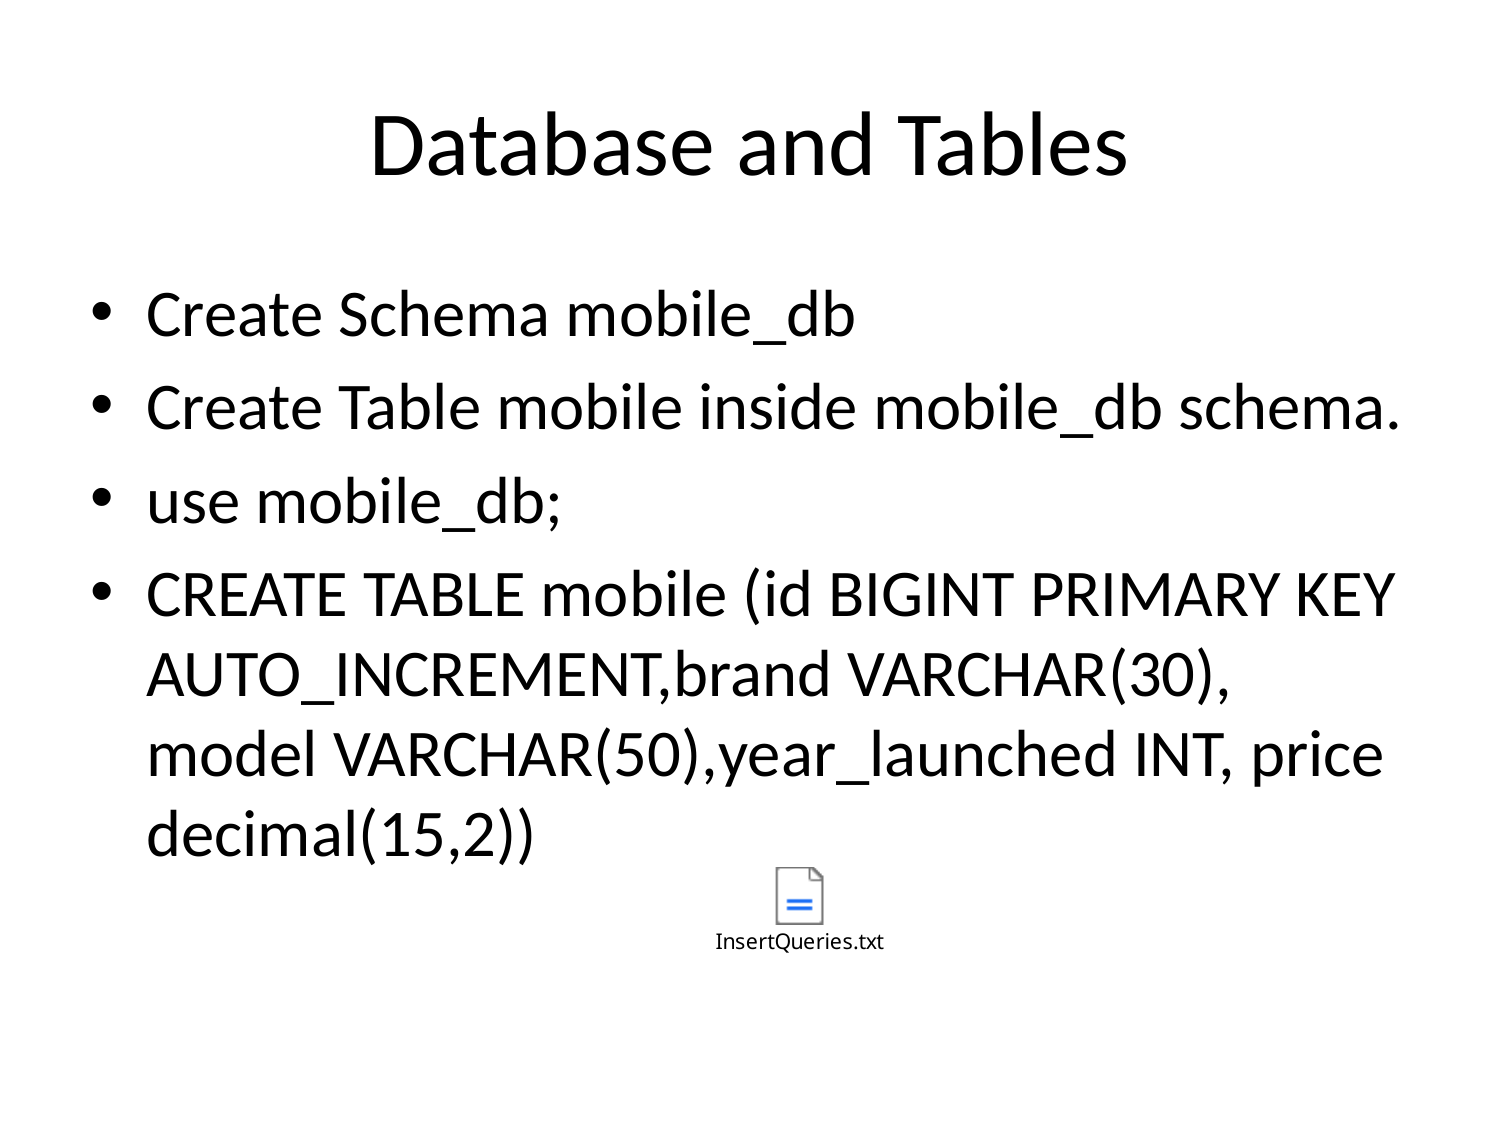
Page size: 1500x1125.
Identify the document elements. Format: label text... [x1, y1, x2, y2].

list Create Schema mobile_db Create Table mobile inside mobile_db schema. use mobile_db; CREATE TABLE mobile (id BIGINT PRIMARY KEY AUTO_INCREMENT,brand VARCHAR(30), model VARCHAR(50),year_launched INT, price decimal(15,2)) [75, 262, 1425, 1005]
title Database and Tables [75, 45, 1425, 233]
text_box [702, 866, 895, 963]
